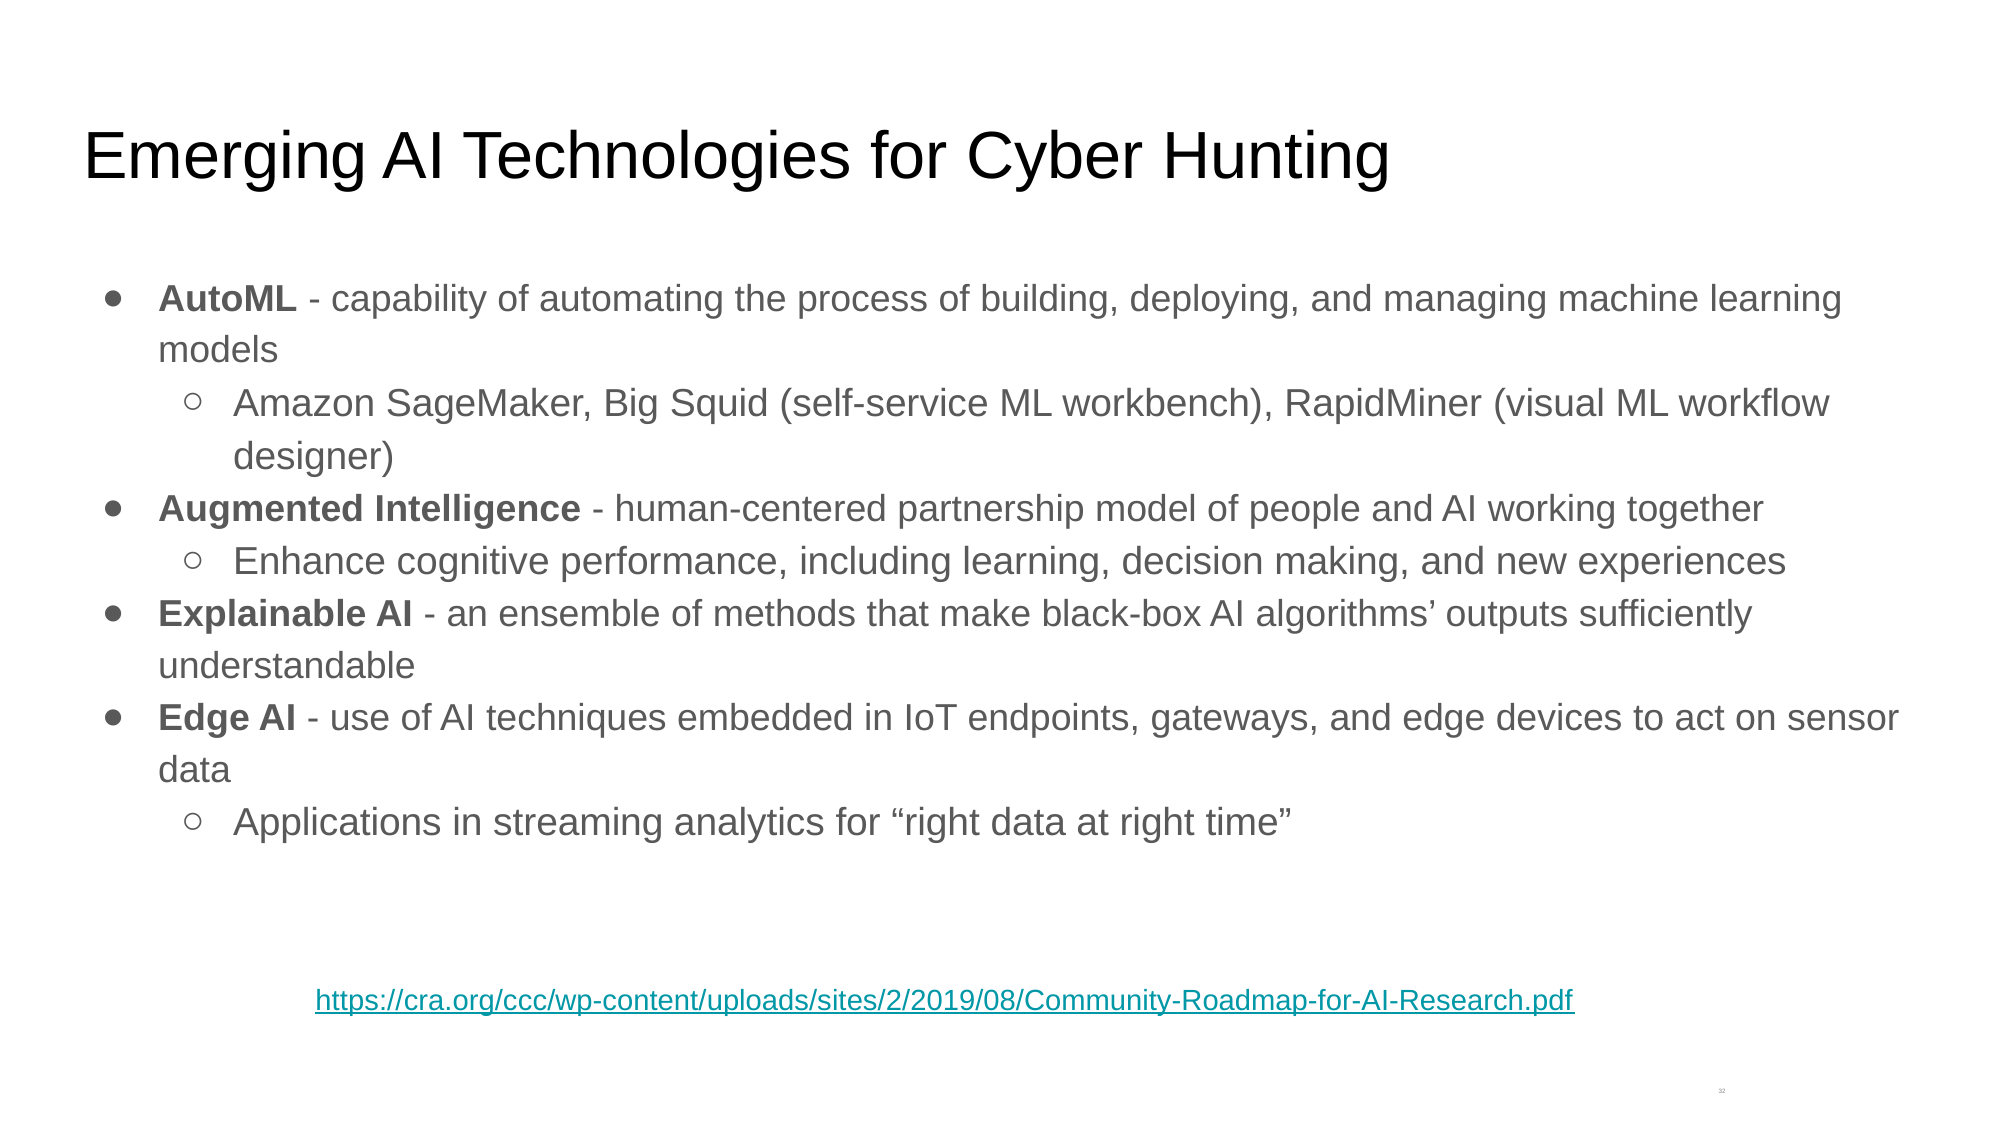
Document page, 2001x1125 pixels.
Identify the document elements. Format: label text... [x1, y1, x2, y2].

text_box https://cra.org/ccc/wp-content/uploads/sites/2/2019/08/Community-Roadmap-for-AI-Research.pdf [300, 973, 1675, 1024]
title Emerging AI Technologies for Cyber Hunting [68, 97, 1932, 223]
list AutoML - capability of automating the process of building, deploying, and managing machine learning models Amazon SageMaker, Big Squid (self-service ML workbench), RapidMiner (visual ML workflow designer) Augmented Intelligence - human-centered partnership model of people and AI working together Enhance cognitive performance, including learning, decision making, and new experiences Explainable AI - an ensemble of methods that make black-box AI algorithms’ outputs sufficiently understandable Edge AI - use of AI techniques embedded in IoT endpoints, gateways, and edge devices to act on sensor data Applications in streaming analytics for “right data at right time” [68, 252, 1932, 1000]
slide_number 32 [1638, 1080, 1741, 1103]
